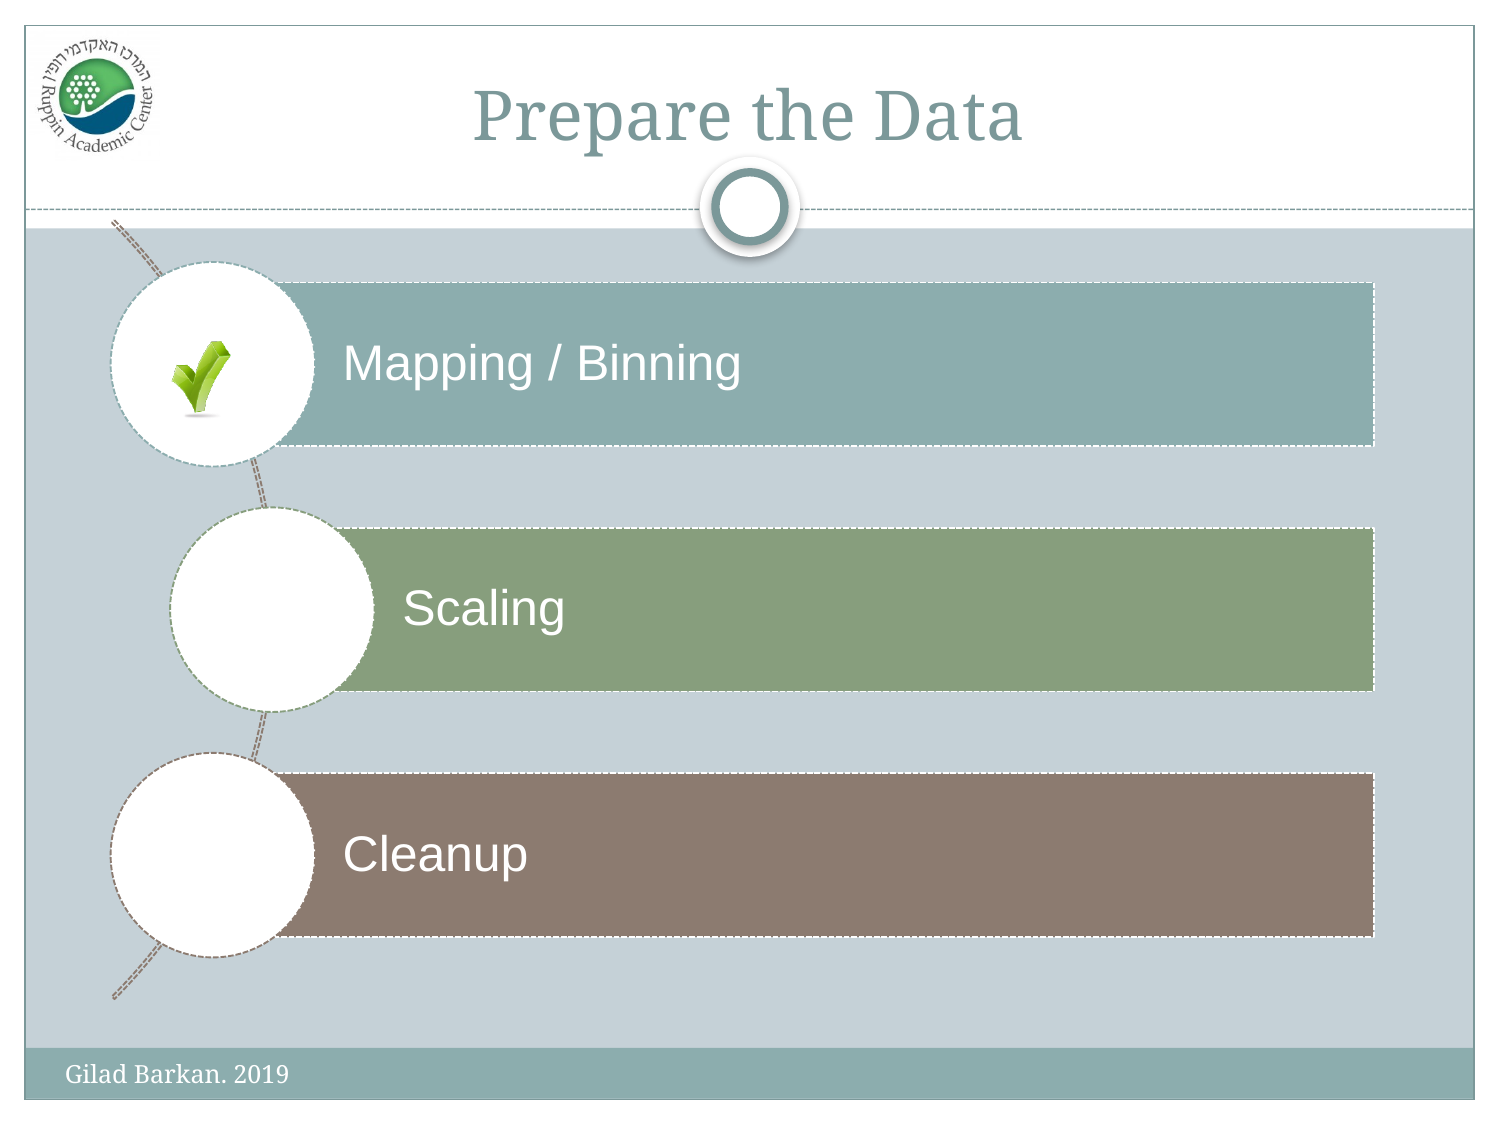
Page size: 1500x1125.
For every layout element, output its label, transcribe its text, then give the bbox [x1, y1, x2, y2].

title Prepare the Data [49, 37, 1450, 162]
footer Gilad Barkan. 2019 [50, 1051, 638, 1112]
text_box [99, 200, 1386, 1020]
picture [163, 328, 235, 431]
picture [29, 30, 160, 161]
